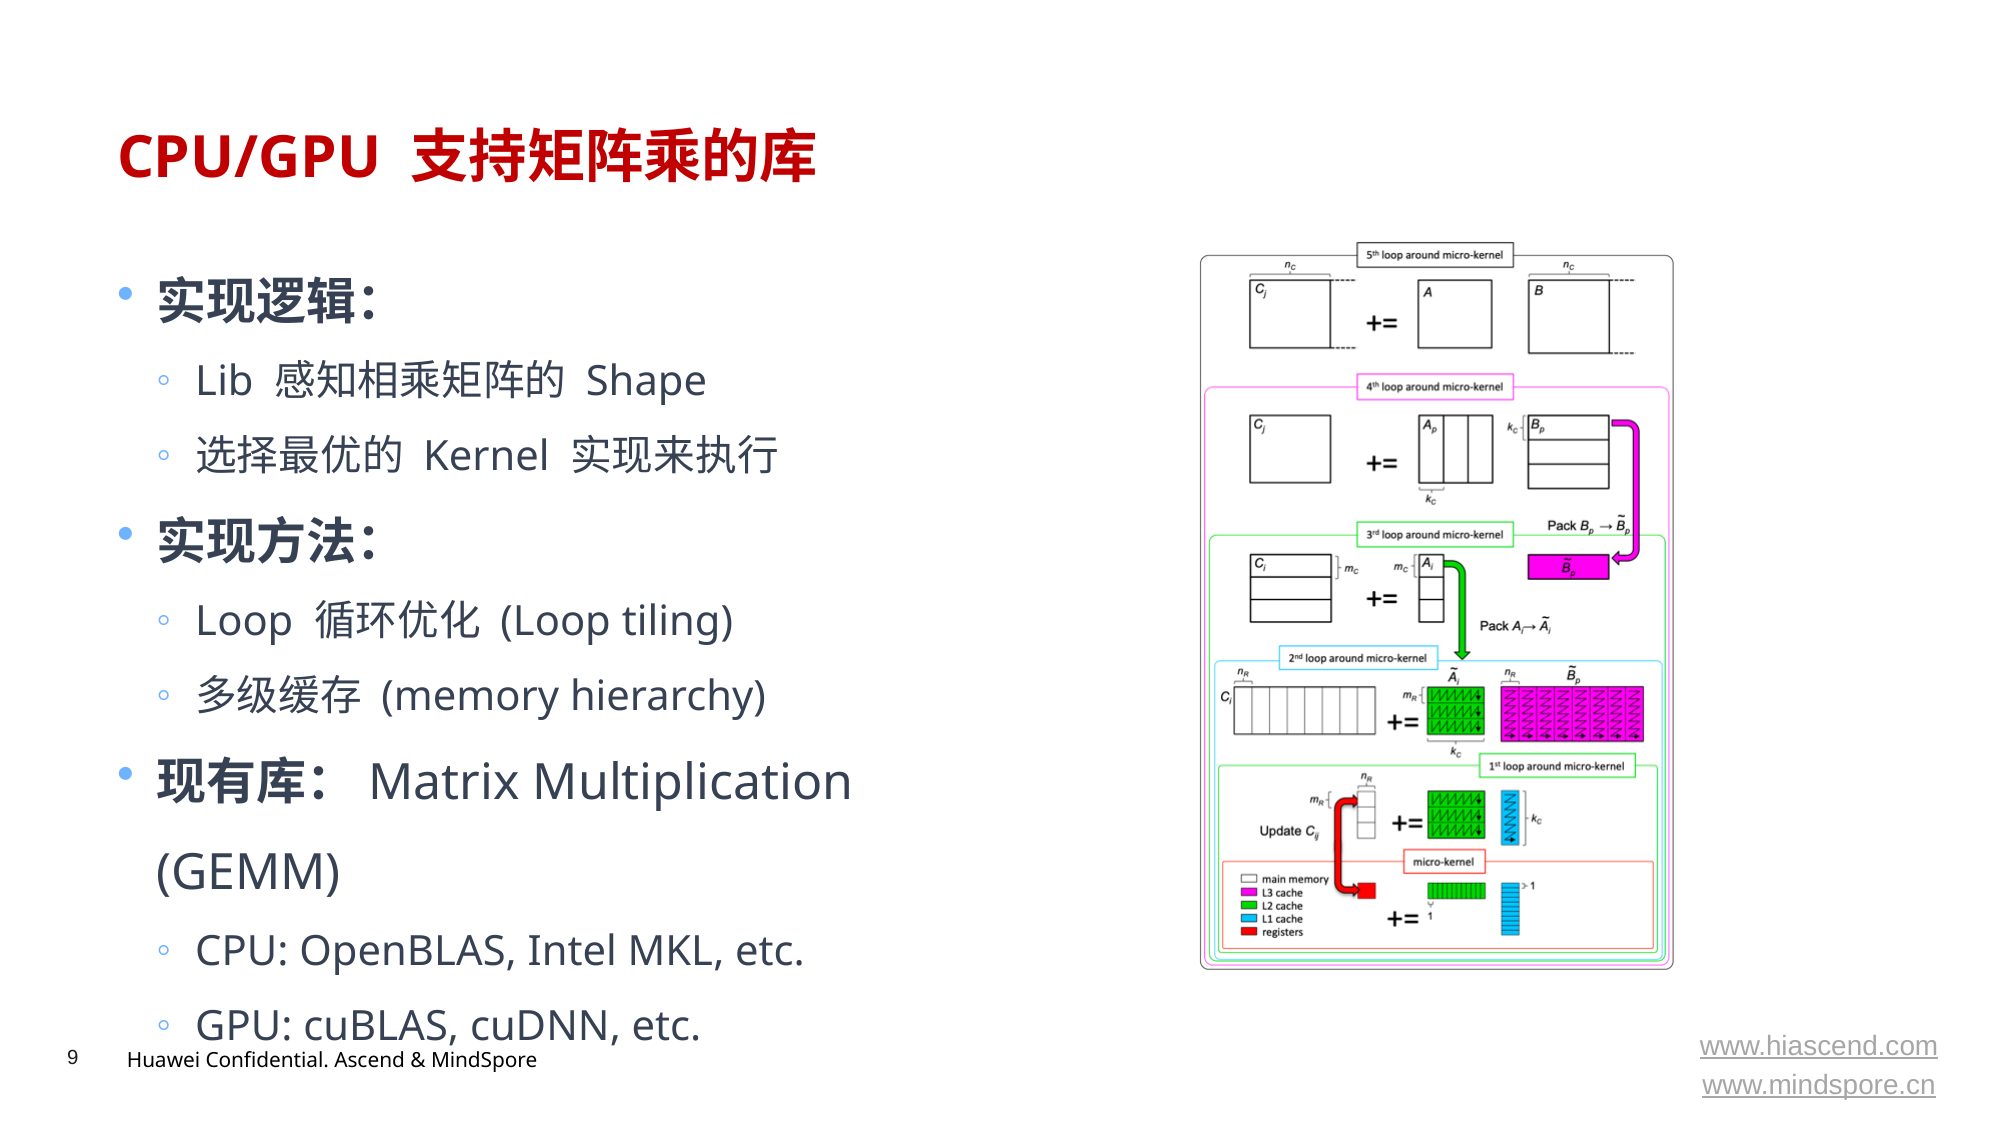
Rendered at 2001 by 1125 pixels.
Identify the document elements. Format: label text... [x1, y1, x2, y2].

picture [1177, 231, 1696, 988]
list 实现逻辑： Lib 感知相乘矩阵的 Shape 选择最优的 Kernel 实现来执行 实现方法： Loop 循环优化 (Loop tiling) 多级缓存 (memory hierarchy) 现有库：Matrix Multiplication (GEMM) CPU: OpenBLAS, Intel MKL, etc. GPU: cuBLAS, cuDNN, etc. [102, 231, 1048, 988]
title CPU/GPU 支持矩阵乘的库 [102, 111, 1901, 209]
